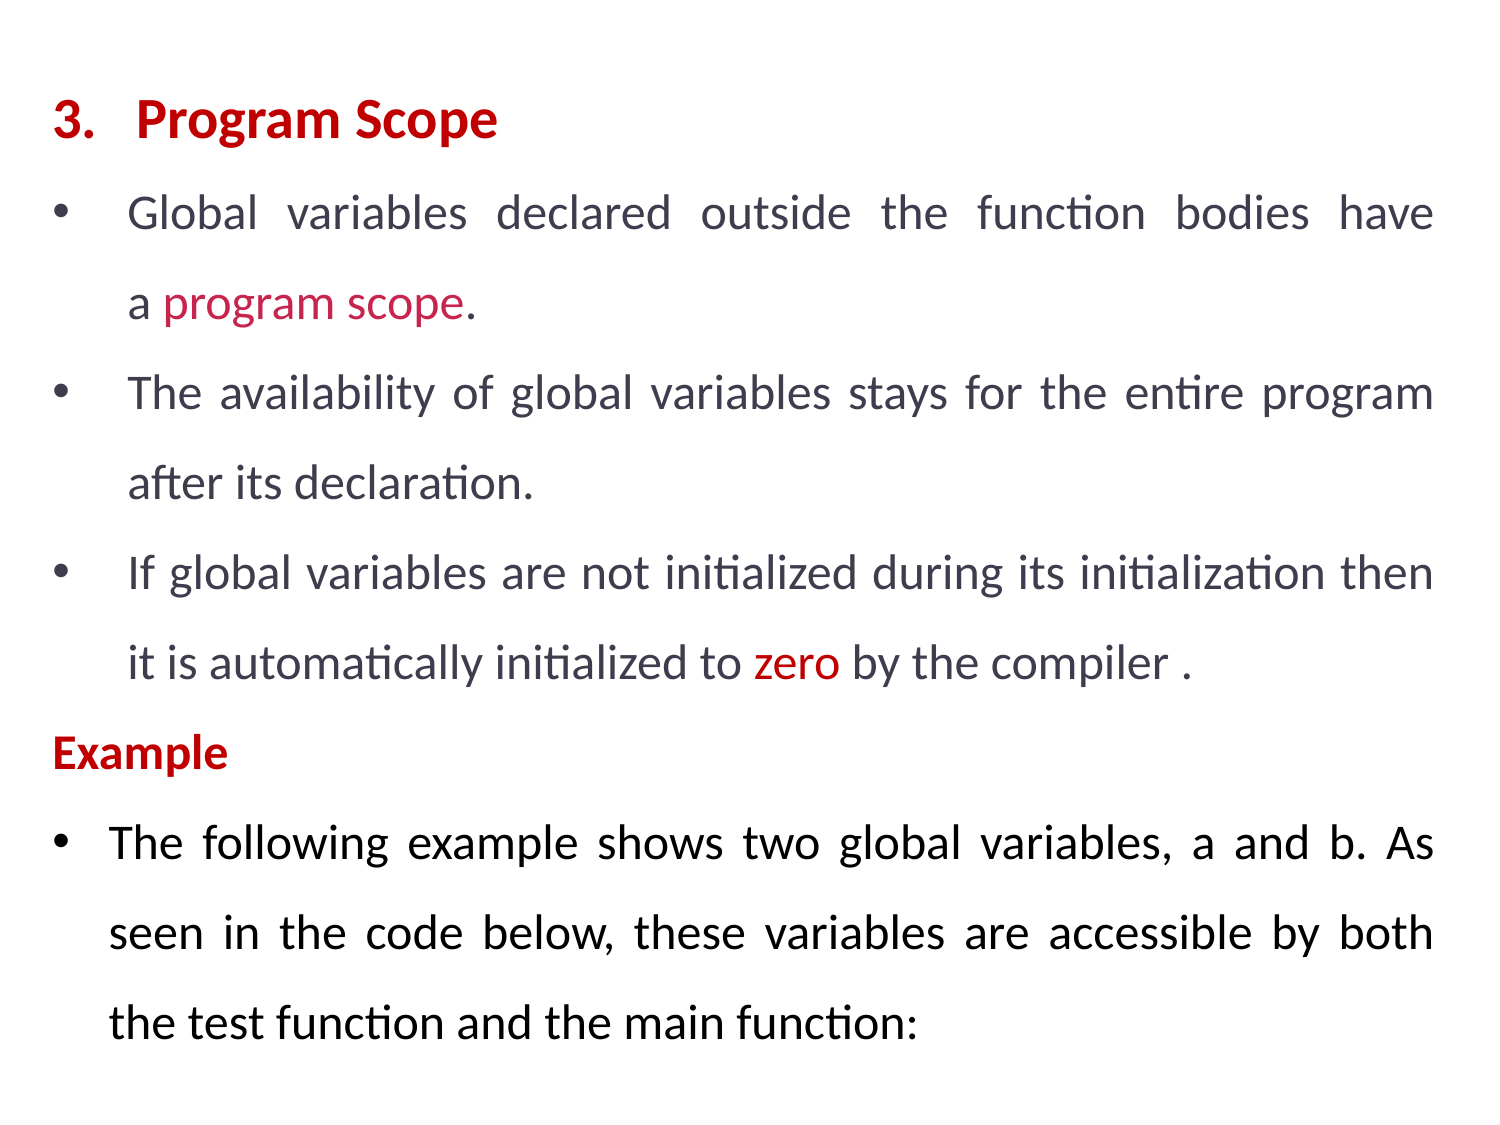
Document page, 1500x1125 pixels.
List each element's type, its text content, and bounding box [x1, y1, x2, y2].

text_box Program Scope Global variables declared outside the function bodies have a program scope. The availability of global variables stays for the entire program after its declaration. If global variables are not initialized during its initialization then it is automatically initialized to zero by the compiler . Example The following example shows two global variables, a and b. As seen in the code below, these variables are accessible by both the test function and the main function: [37, 37, 1450, 1125]
